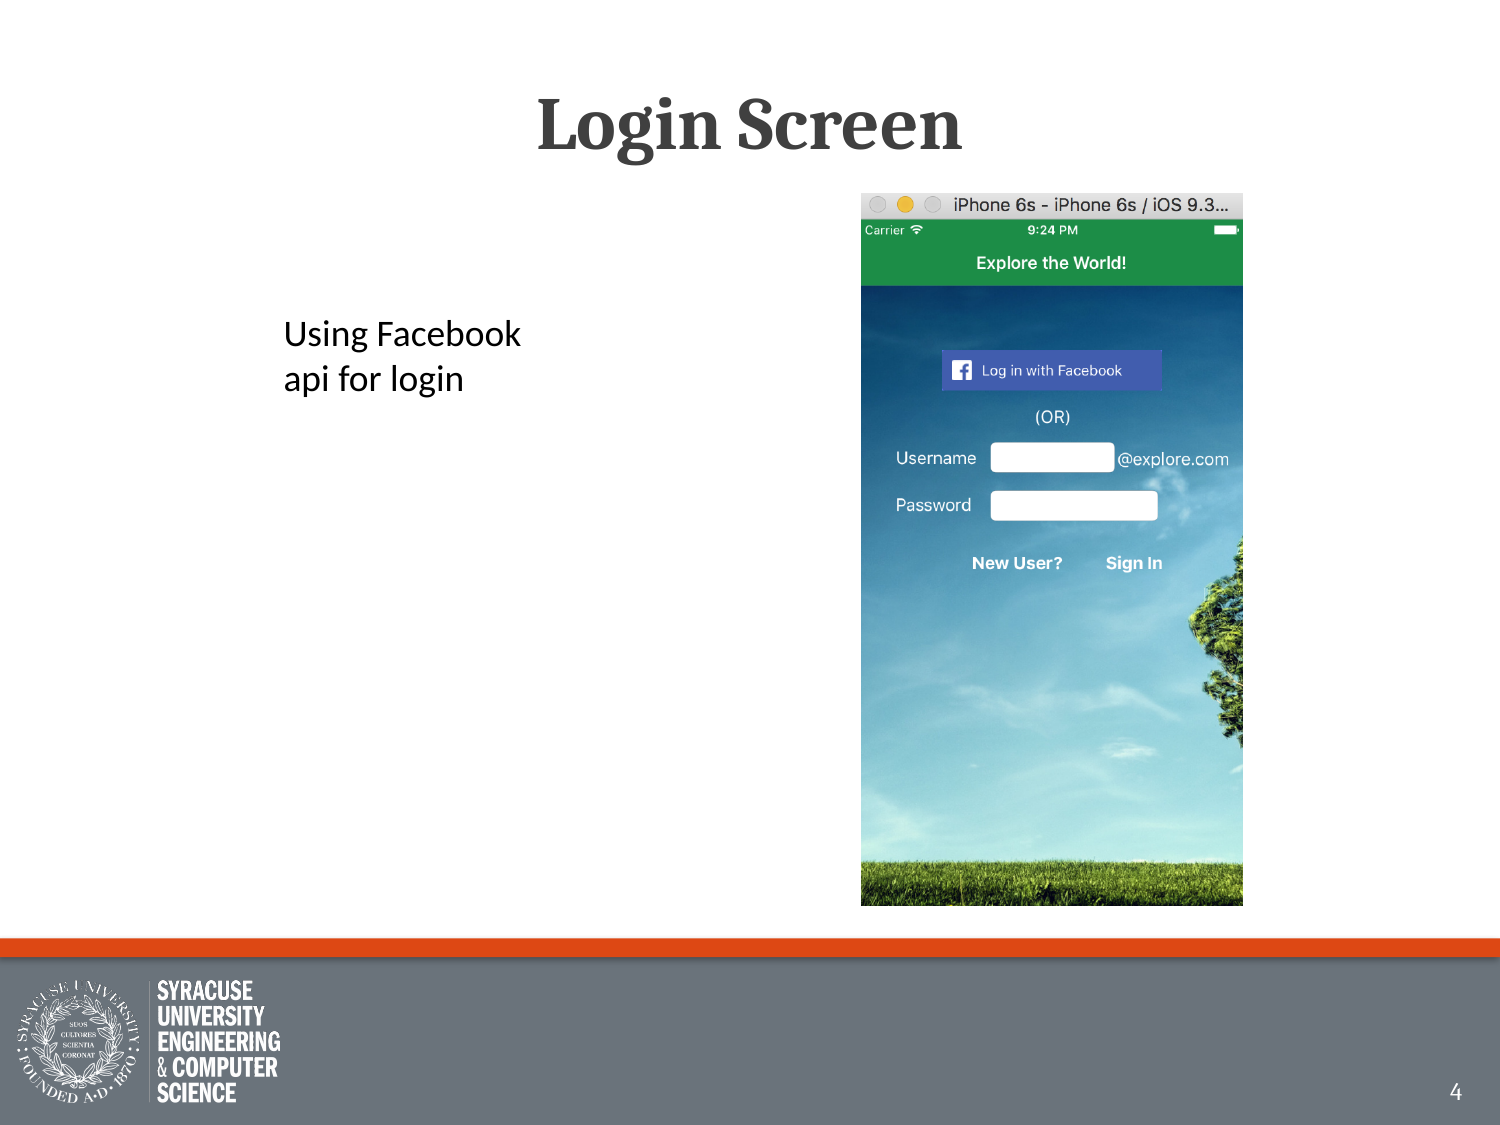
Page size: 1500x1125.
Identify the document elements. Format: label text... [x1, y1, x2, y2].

picture [17, 980, 280, 1103]
text_box Using Facebook api for login [268, 302, 588, 407]
title Login Screen [75, 45, 1425, 194]
slide_number 4 [1276, 1060, 1478, 1120]
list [861, 193, 1243, 906]
